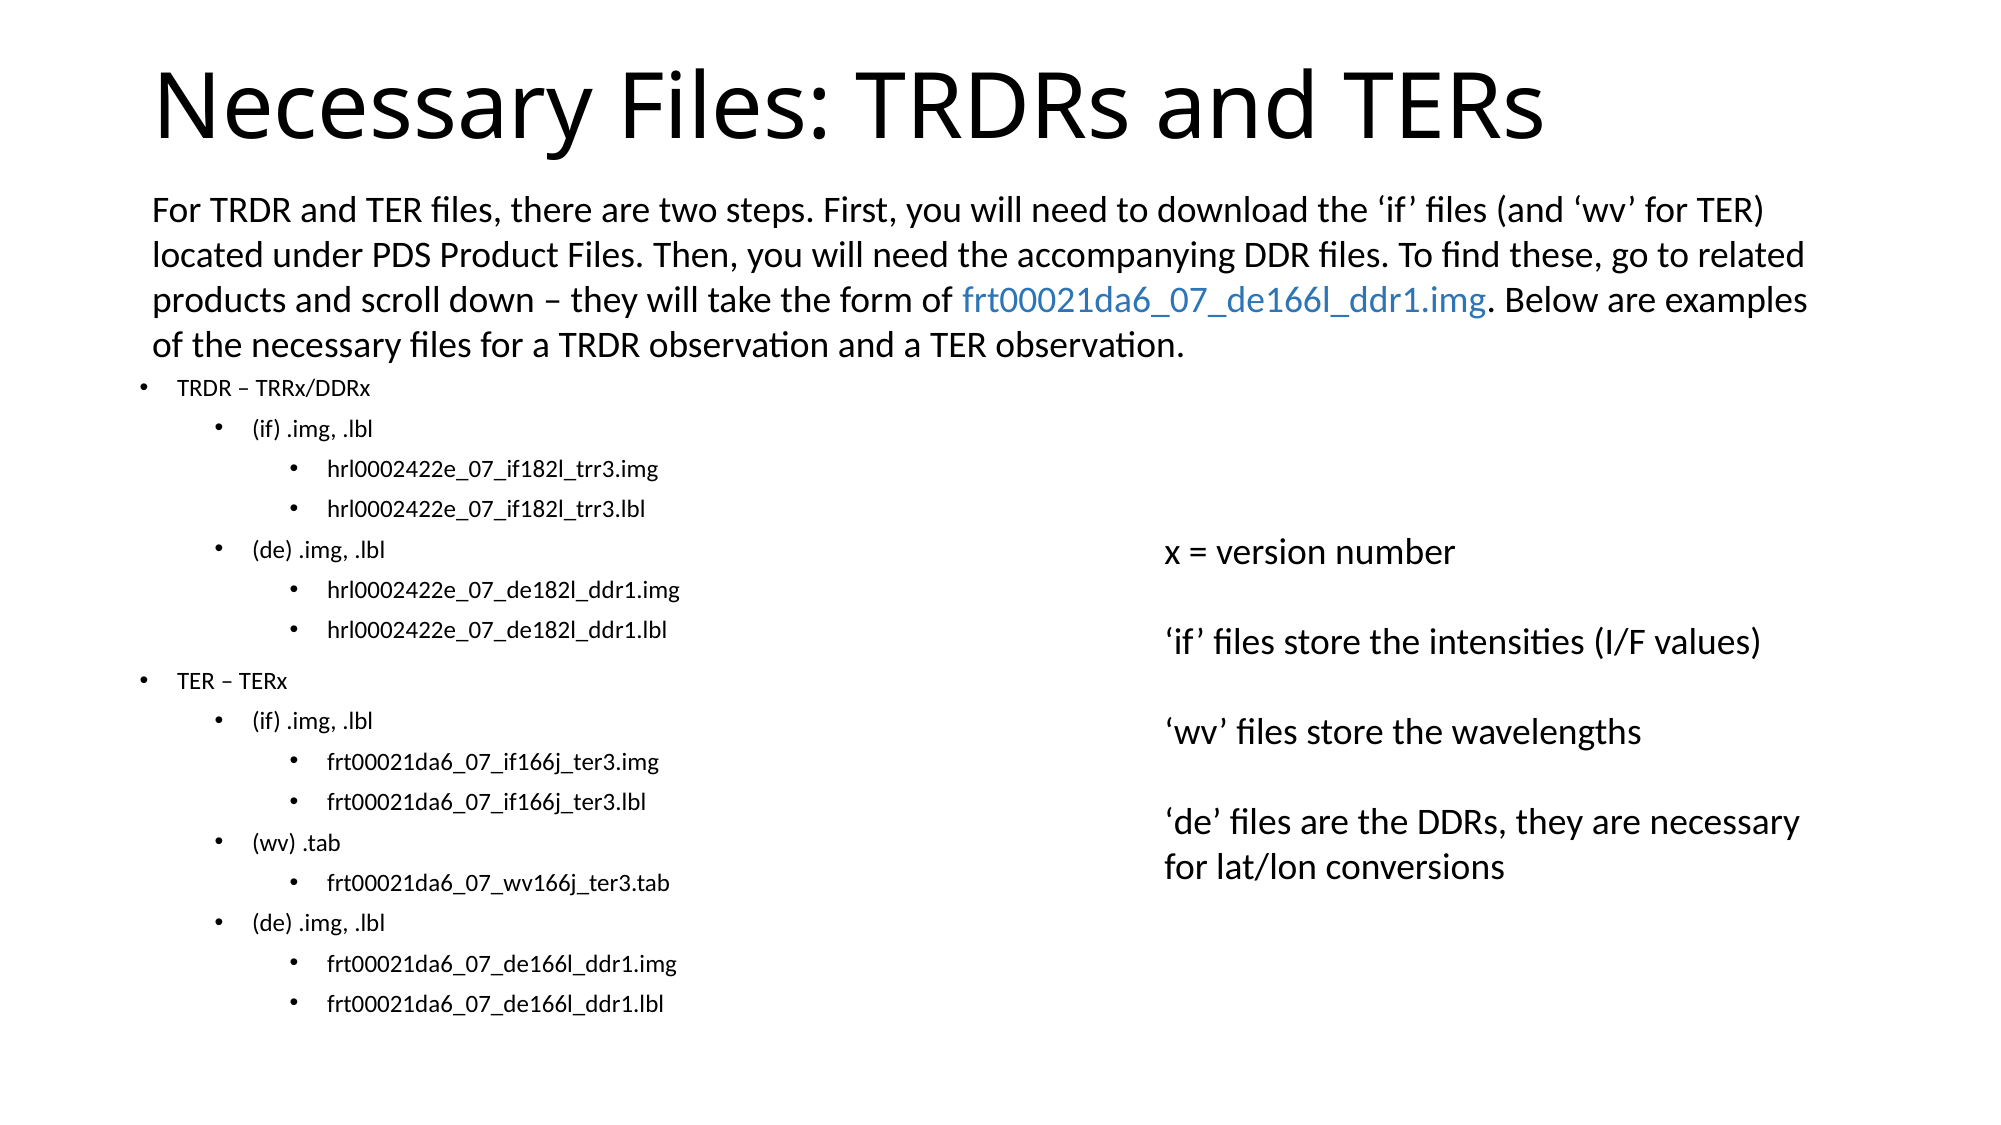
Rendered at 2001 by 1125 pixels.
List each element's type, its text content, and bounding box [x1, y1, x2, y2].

title Necessary Files: TRDRs and TERs [137, 0, 1863, 177]
text_box For TRDR and TER files, there are two steps. First, you will need to download the ‘if’ files (and ‘wv’ for TER) located under PDS Product Files. Then, you will need the accompanying DDR files. To find these, go to related products and scroll down – they will take the form of frt00021da6_07_de166l_ddr1.img. Below are examples of the necessary files for a TRDR observation and a TER observation. [137, 177, 1863, 418]
text_box x = version number ‘if’ files store the intensities (I/F values) ‘wv’ files store the wavelengths ‘de’ files are the DDRs, they are necessary for lat/lon conversions [1149, 520, 1835, 940]
list TRDR – TRRx/DDRx (if) .img, .lbl hrl0002422e_07_if182l_trr3.img hrl0002422e_07_if182l_trr3.lbl (de) .img, .lbl hrl0002422e_07_de182l_ddr1.img hrl0002422e_07_de182l_ddr1.lbl TER – TERx (if) .img, .lbl frt00021da6_07_if166j_ter3.img frt00021da6_07_if166j_ter3.lbl (wv) .tab frt00021da6_07_wv166j_ter3.tab (de) .img, .lbl frt00021da6_07_de166l_ddr1.img frt00021da6_07_de166l_ddr1.lbl [124, 364, 1808, 1101]
